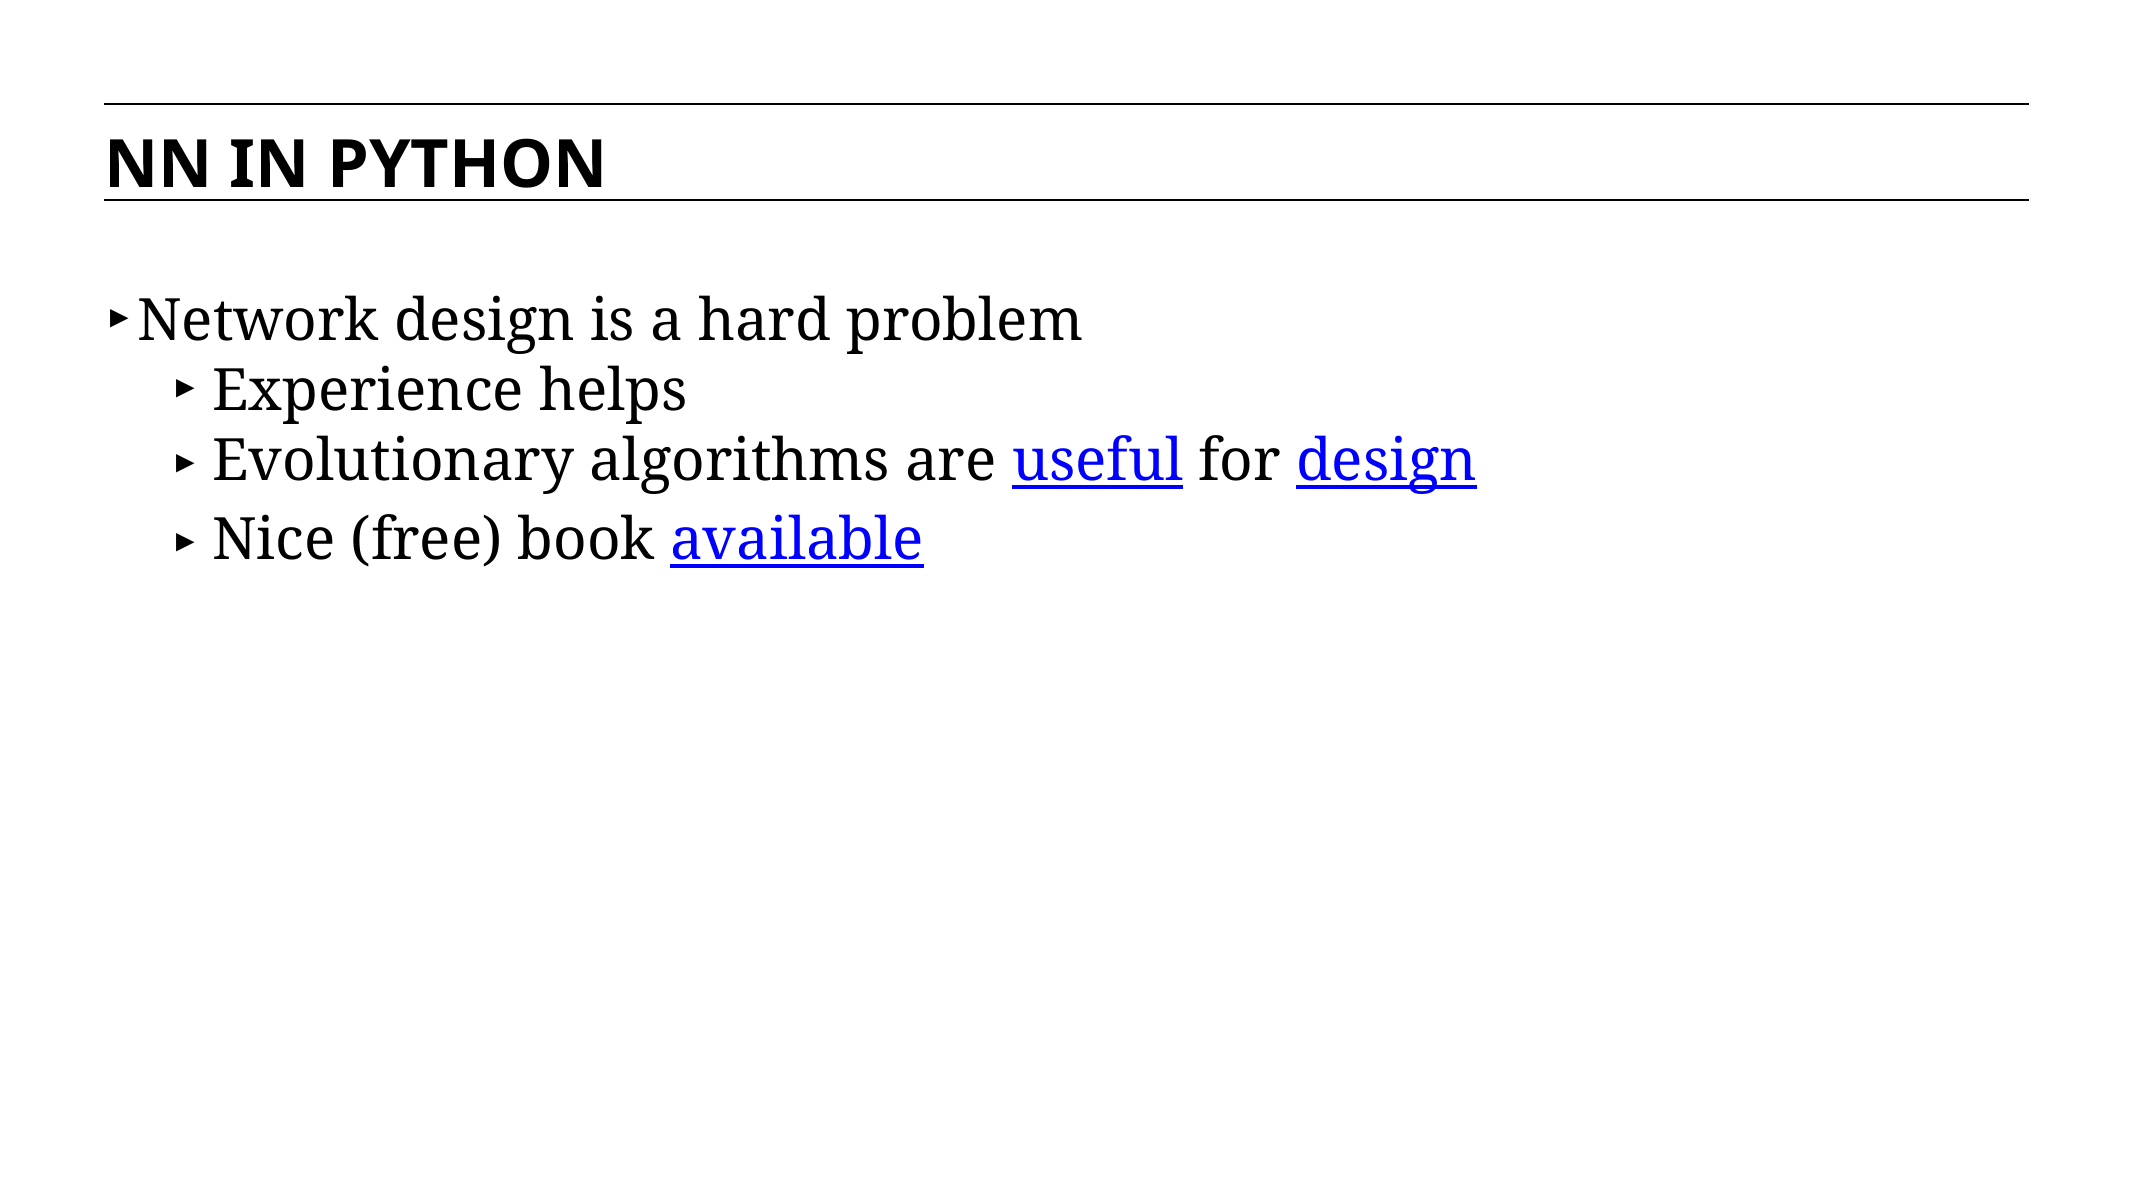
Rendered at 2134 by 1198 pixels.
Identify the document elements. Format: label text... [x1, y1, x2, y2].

list Network design is a hard problem Experience helps Evolutionary algorithms are useful for design Nice (free) book available [104, 212, 2030, 837]
text_box NN IN PYTHON [104, 120, 2030, 192]
